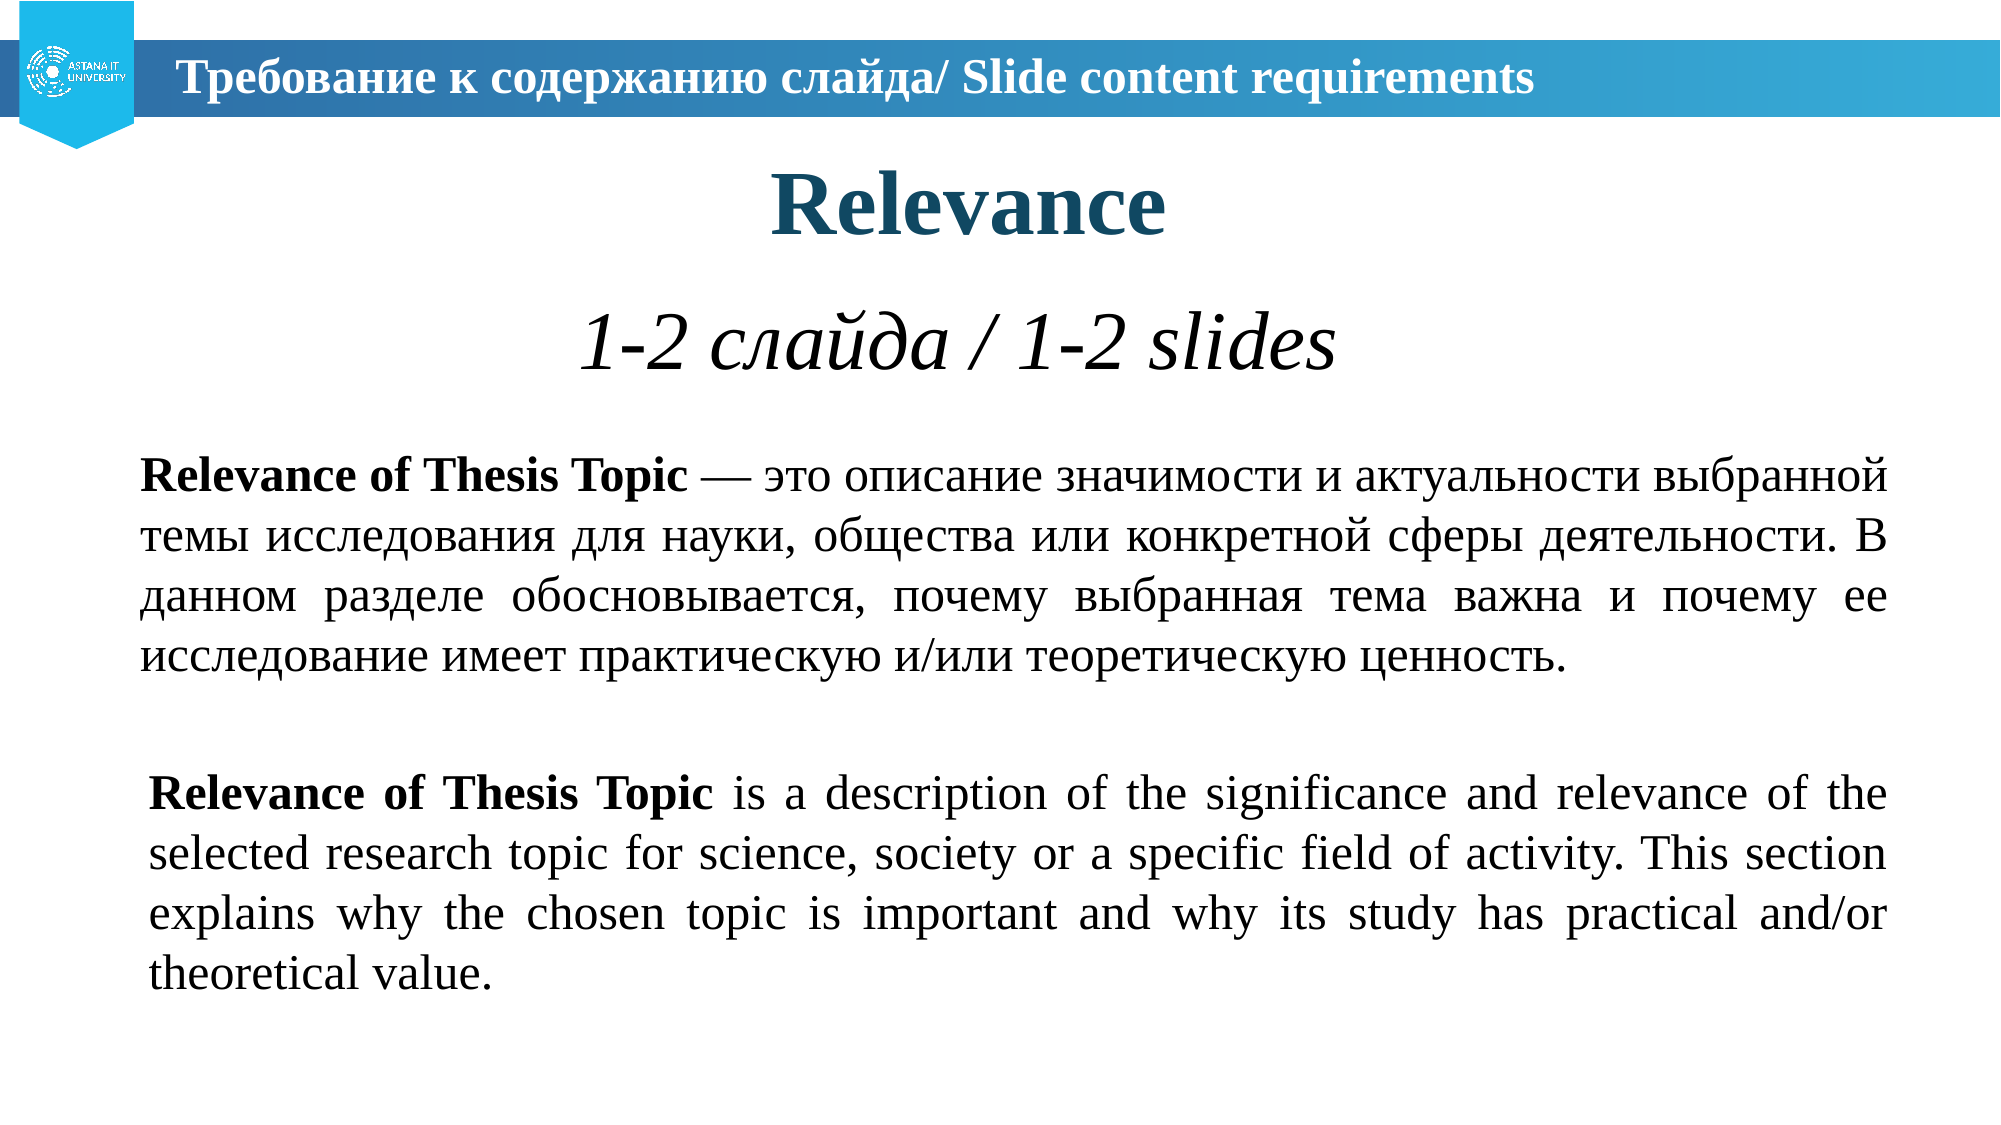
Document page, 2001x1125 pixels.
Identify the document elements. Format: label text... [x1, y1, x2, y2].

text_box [0, 0, 2000, 150]
text_box 1-2 слайда / 1-2 slides [563, 278, 1564, 394]
title Relevance [144, 150, 1795, 268]
text_box Relevance of Thesis Topic — это описание значимости и актуальности выбранной темы исследования для науки, общества или конкретной сферы деятельности. В данном разделе обосновывается, почему выбранная тема важна и почему ее исследование имеет практическую и/или теоретическую ценность. [125, 433, 1904, 689]
text_box Relevance of Thesis Topic is a description of the significance and relevance of the selected research topic for science, society or a specific field of activity. This section explains why the chosen topic is important and why its study has practical and/or theoretical value. [133, 752, 1904, 1008]
